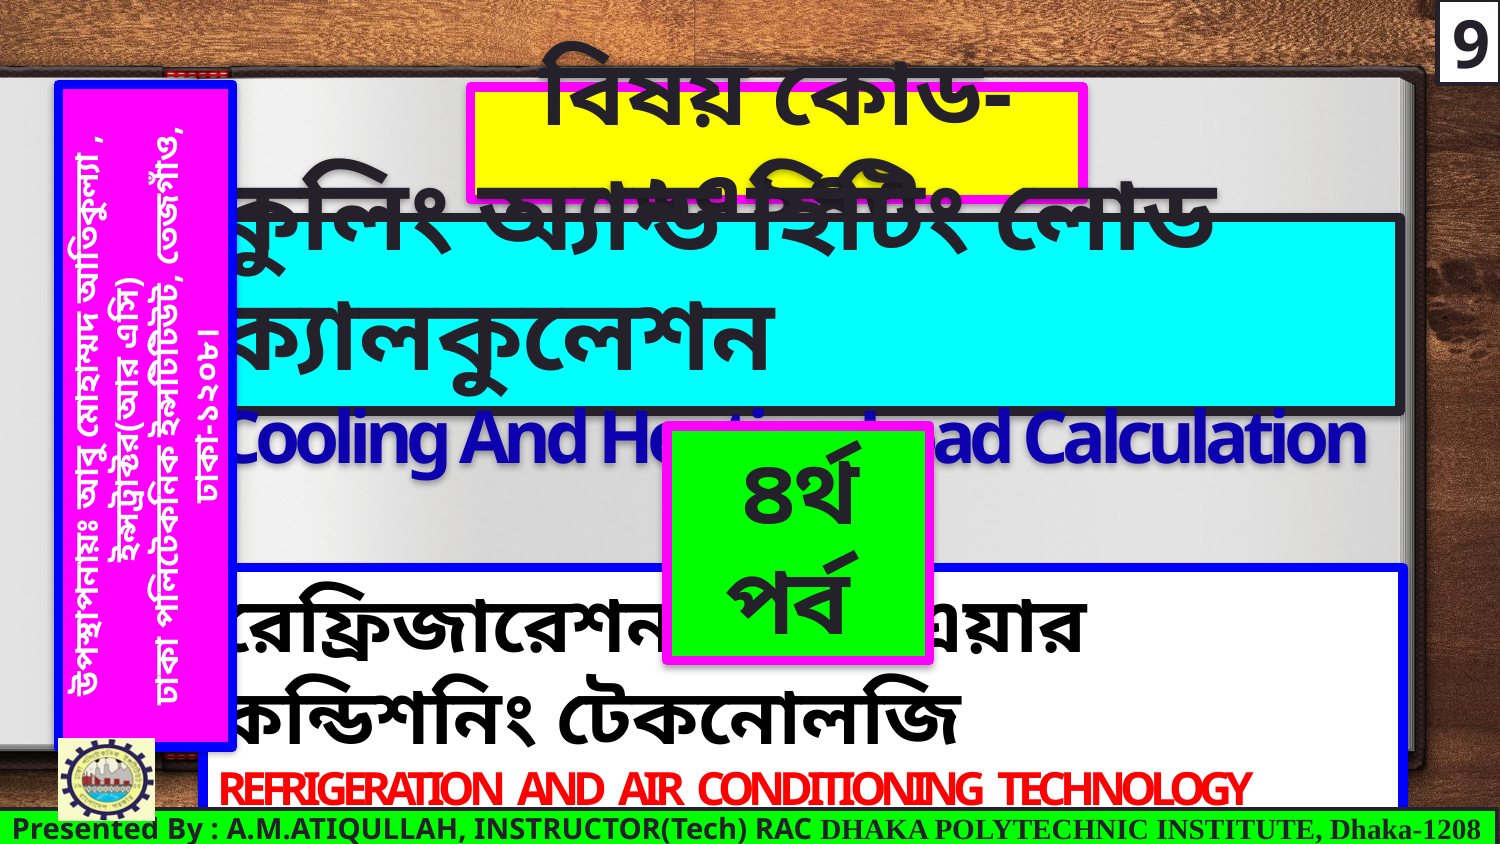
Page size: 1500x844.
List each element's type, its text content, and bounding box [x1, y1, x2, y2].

text_box ৪র্থ পর্ব [667, 425, 930, 661]
title কুলিং অ্যান্ড ‍হিটিং লোড ক্যালকুলেশন Cooling And Heating Load Calculation [238, 217, 1400, 411]
text_box 9 [1435, 0, 1500, 86]
picture [0, 0, 1500, 844]
text_box রেফ্রিজারেশন অ্যান্ড এয়ার কন্ডিশনিং টেকনোলজি REFRIGERATION AND AIR CONDITIONING TECHNOLOGY [203, 567, 1404, 807]
text_box Presented By : A.M.ATIQULLAH, INSTRUCTOR(Tech) RAC DHAKA POLYTECHNIC INSTITUTE, Dhaka-1208 [0, 807, 1499, 844]
text_box বিষয় কোড- ৬৭২৪৩ [470, 87, 1084, 200]
text_box উপস্থাপনায়ঃ আবু মোহাম্মদ আতিকুল্যা , ইন্সট্রাক্টর(আর এসি) ঢাকা পলিটেকনিক ইন্সটিটিউট, তেজগাঁও, ঢাকা-১২০৮। [58, 84, 233, 747]
